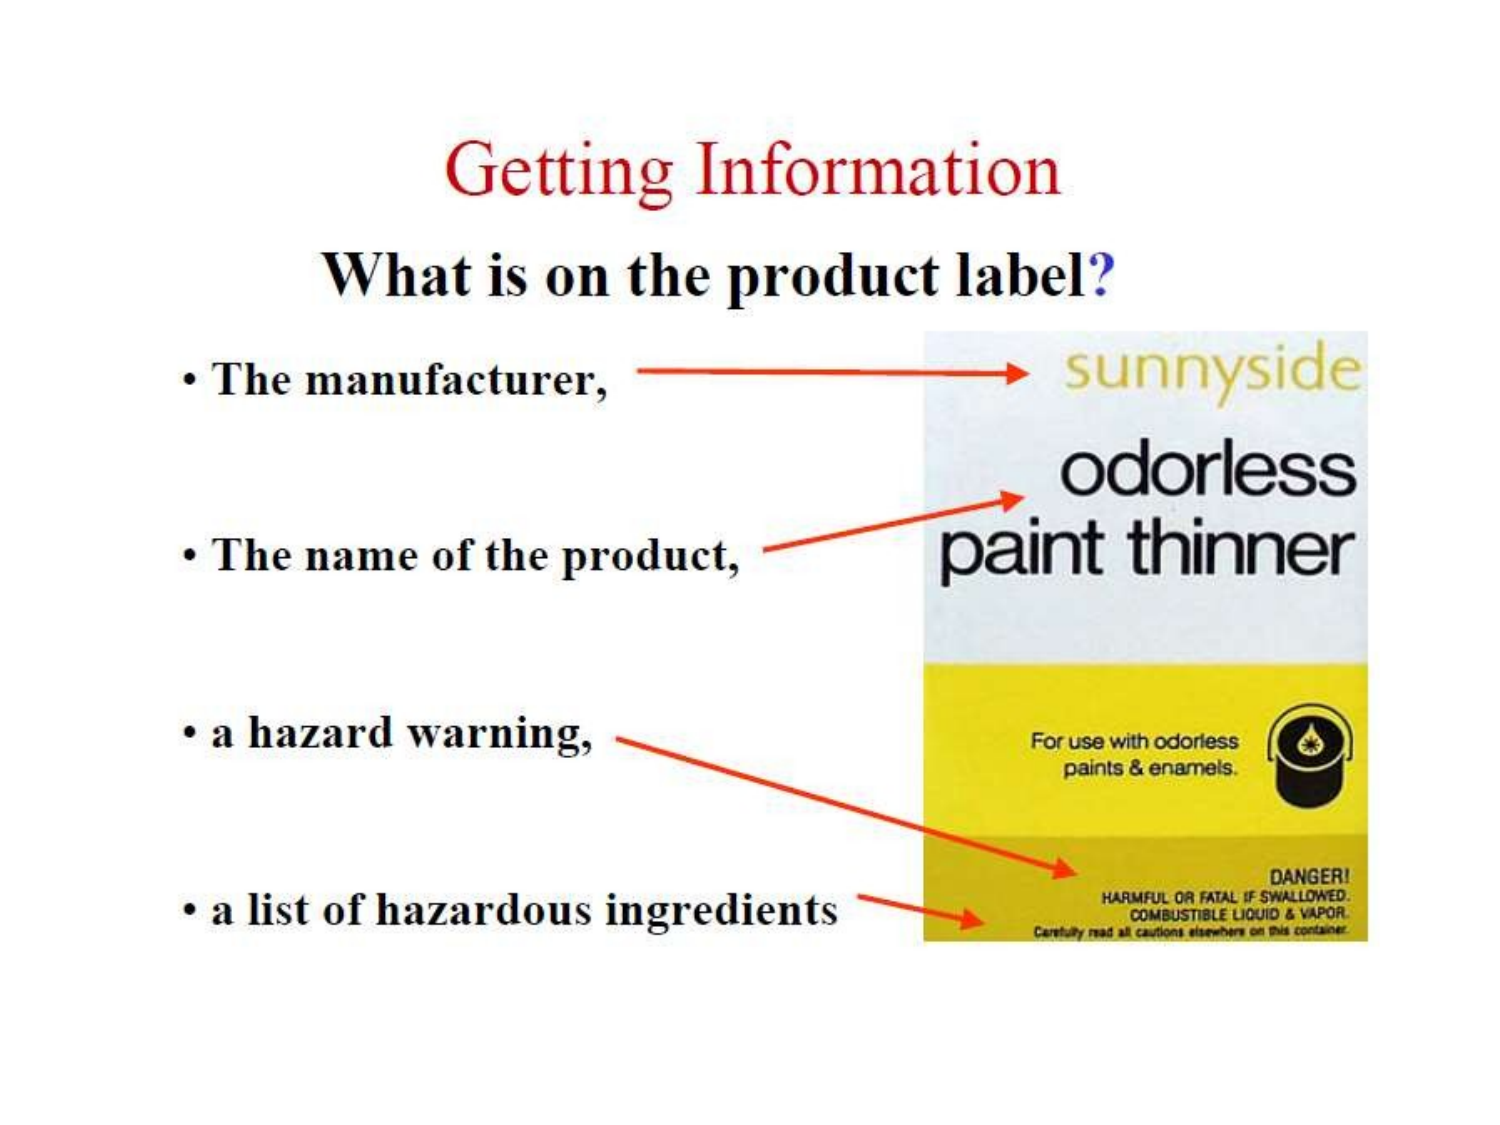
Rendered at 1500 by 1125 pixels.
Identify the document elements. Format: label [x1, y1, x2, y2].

text_box [125, 37, 1380, 977]
